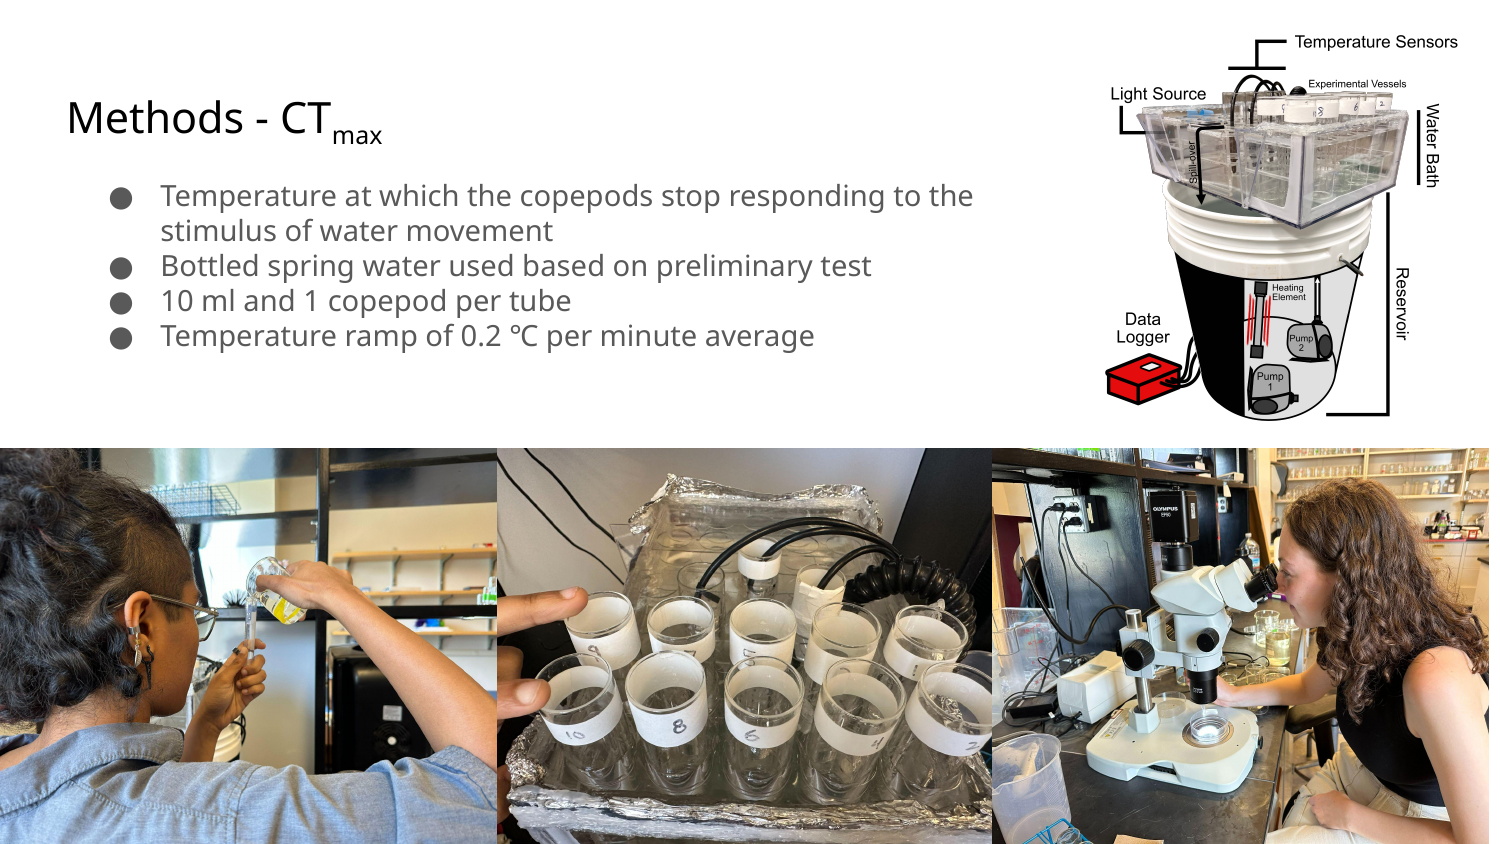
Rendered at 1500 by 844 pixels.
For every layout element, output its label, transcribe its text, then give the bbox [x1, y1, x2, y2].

picture [0, 448, 1489, 844]
text_box Temperature at which the copepods stop responding to the stimulus of water movement Bottled spring water used based on preliminary test 10 ml and 1 copepod per tube Temperature ramp of 0.2 ℃ per minute average [70, 162, 1071, 422]
title Methods - CTmax [51, 72, 1083, 167]
picture [1088, 22, 1477, 434]
